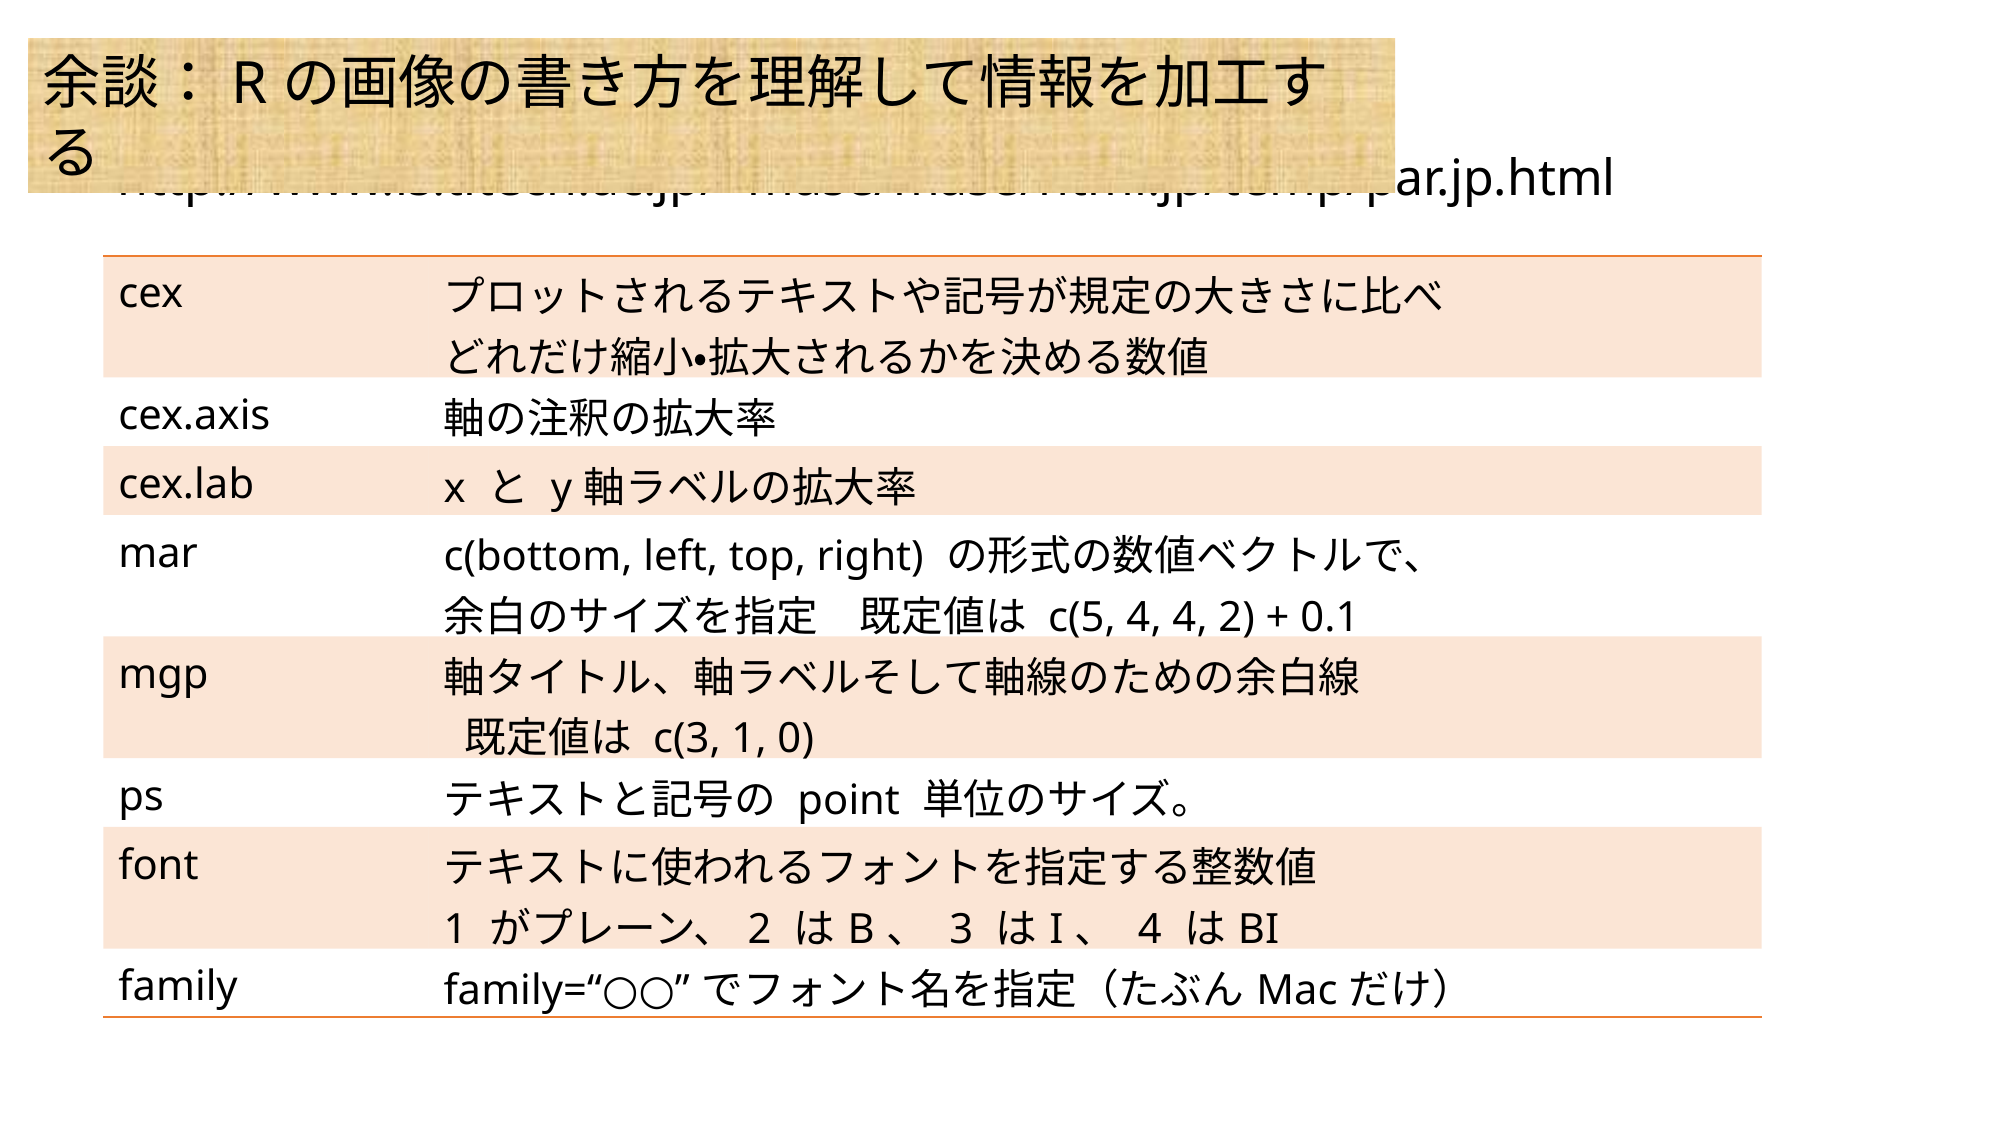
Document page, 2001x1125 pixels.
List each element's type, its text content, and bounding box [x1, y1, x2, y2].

table_header cex [103, 257, 429, 377]
table_cell family [103, 949, 429, 1016]
table_cell cex.axis [103, 377, 429, 446]
table_cell テキストと記号の point 単位のサイズ。 [429, 758, 1762, 827]
table_cell family=“○○”でフォント名を指定（たぶんMacだけ） [429, 949, 1762, 1016]
table_cell 軸タイトル、軸ラベルそして軸線のための余白線 既定値は c(3, 1, 0) [429, 636, 1762, 758]
table_cell mar [103, 515, 429, 636]
text_box http://www.is.titech.ac.jp/~mase/mase/html.jp/temp/par.jp.html [103, 137, 1674, 213]
table_header プロットされるテキストや記号が規定の大きさに比べ どれだけ縮小・拡大されるかを決める数値 [429, 257, 1762, 377]
text_box 余談：Rの画像の書き方を理解して情報を加工する [28, 38, 1396, 193]
table_cell 軸の注釈の拡大率 [429, 377, 1762, 446]
table_cell x と y軸ラベルの拡大率 [429, 446, 1762, 515]
table_cell c(bottom, left, top, right) の形式の数値ベクトルで、 余白のサイズを指定 既定値は c(5, 4, 4, 2) + 0.1 [429, 515, 1762, 636]
table_cell font [103, 827, 429, 949]
table_cell テキストに使われるフォントを指定する整数値 1 がプレーン、2 はB、 3 はI、 4 はBI [429, 827, 1762, 949]
table_cell ps [103, 758, 429, 827]
table_cell cex.lab [103, 446, 429, 515]
table_cell mgp [103, 636, 429, 758]
